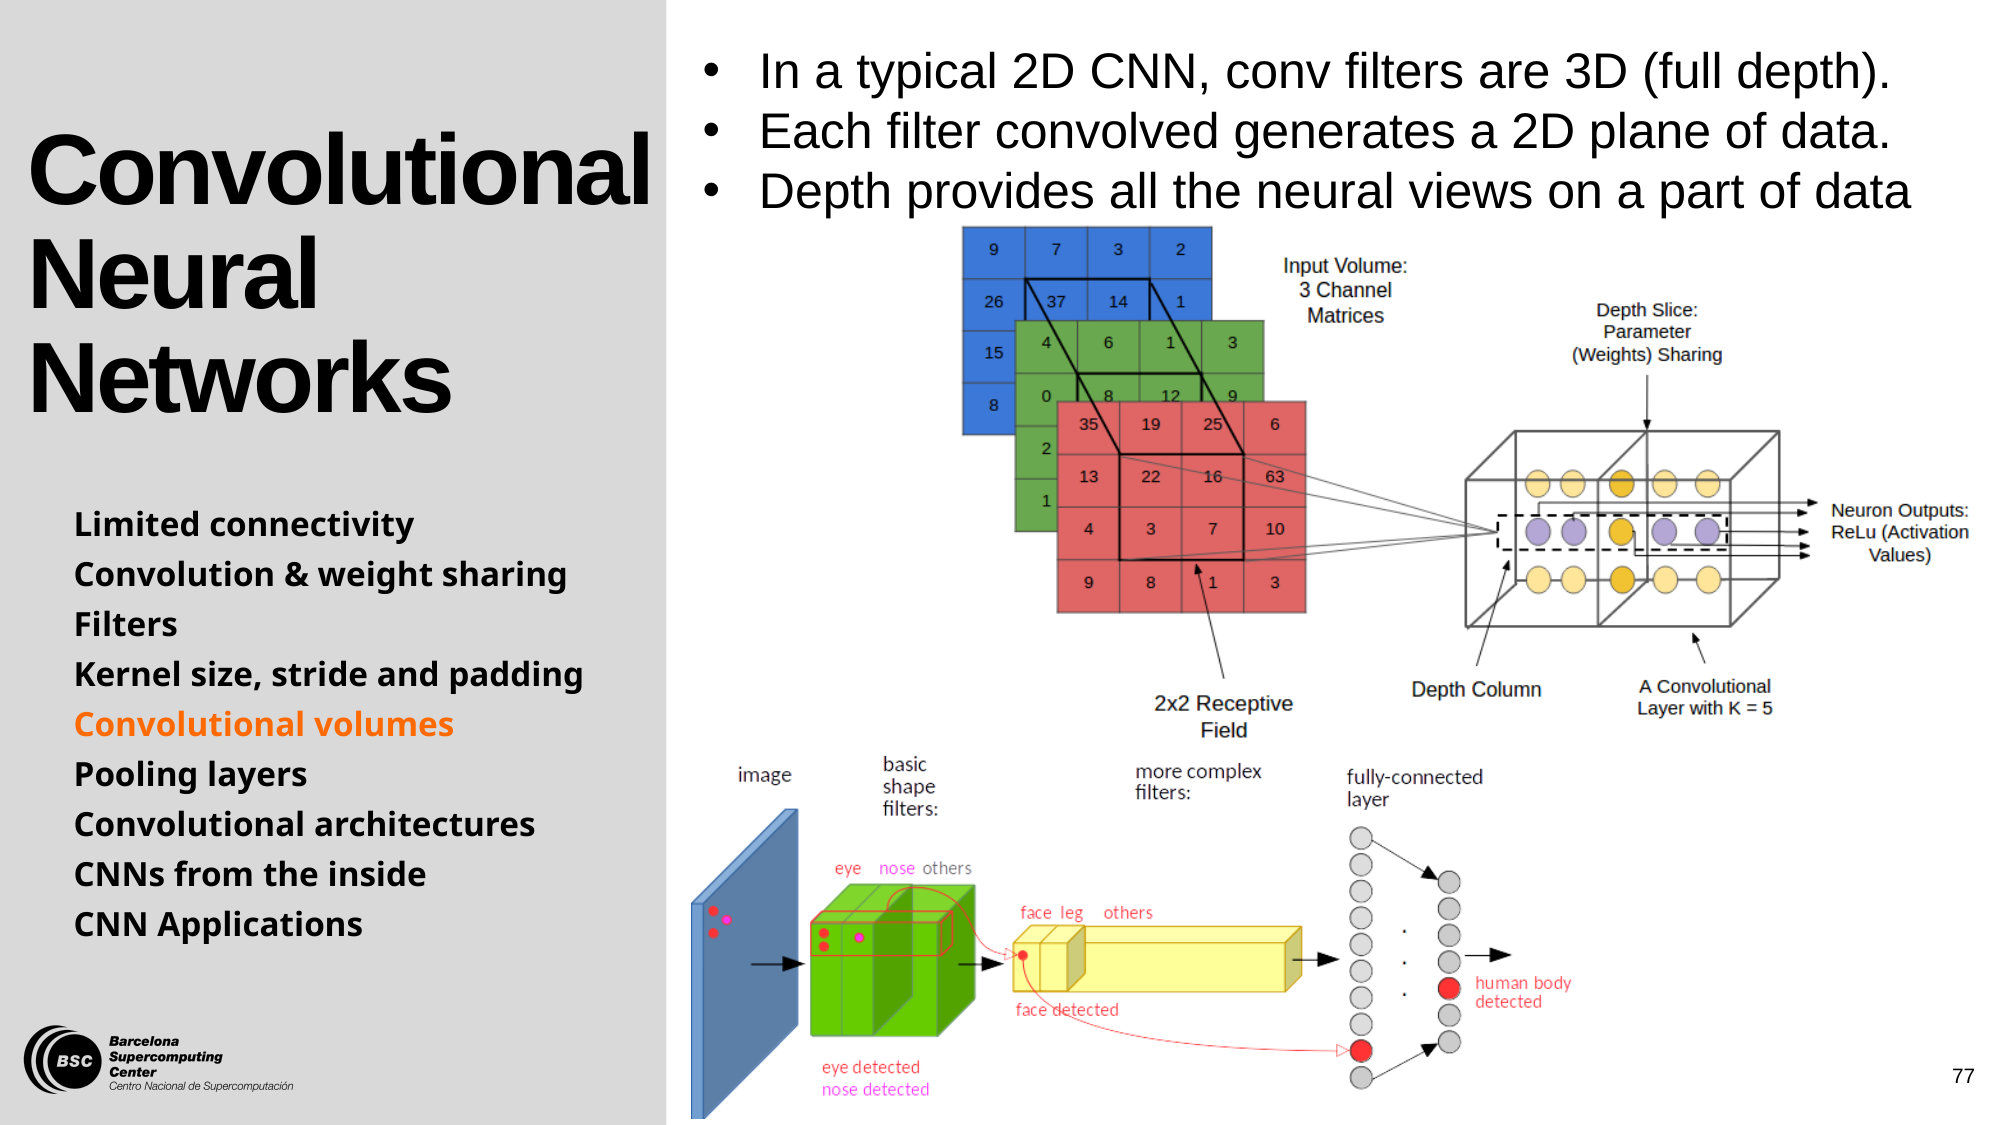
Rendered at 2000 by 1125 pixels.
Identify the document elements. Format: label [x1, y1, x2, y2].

title [27, 120, 668, 440]
picture [691, 749, 1597, 1120]
slide_number [1927, 1061, 2000, 1088]
picture [958, 222, 1979, 744]
text_box [687, 31, 1985, 227]
list [73, 493, 668, 936]
